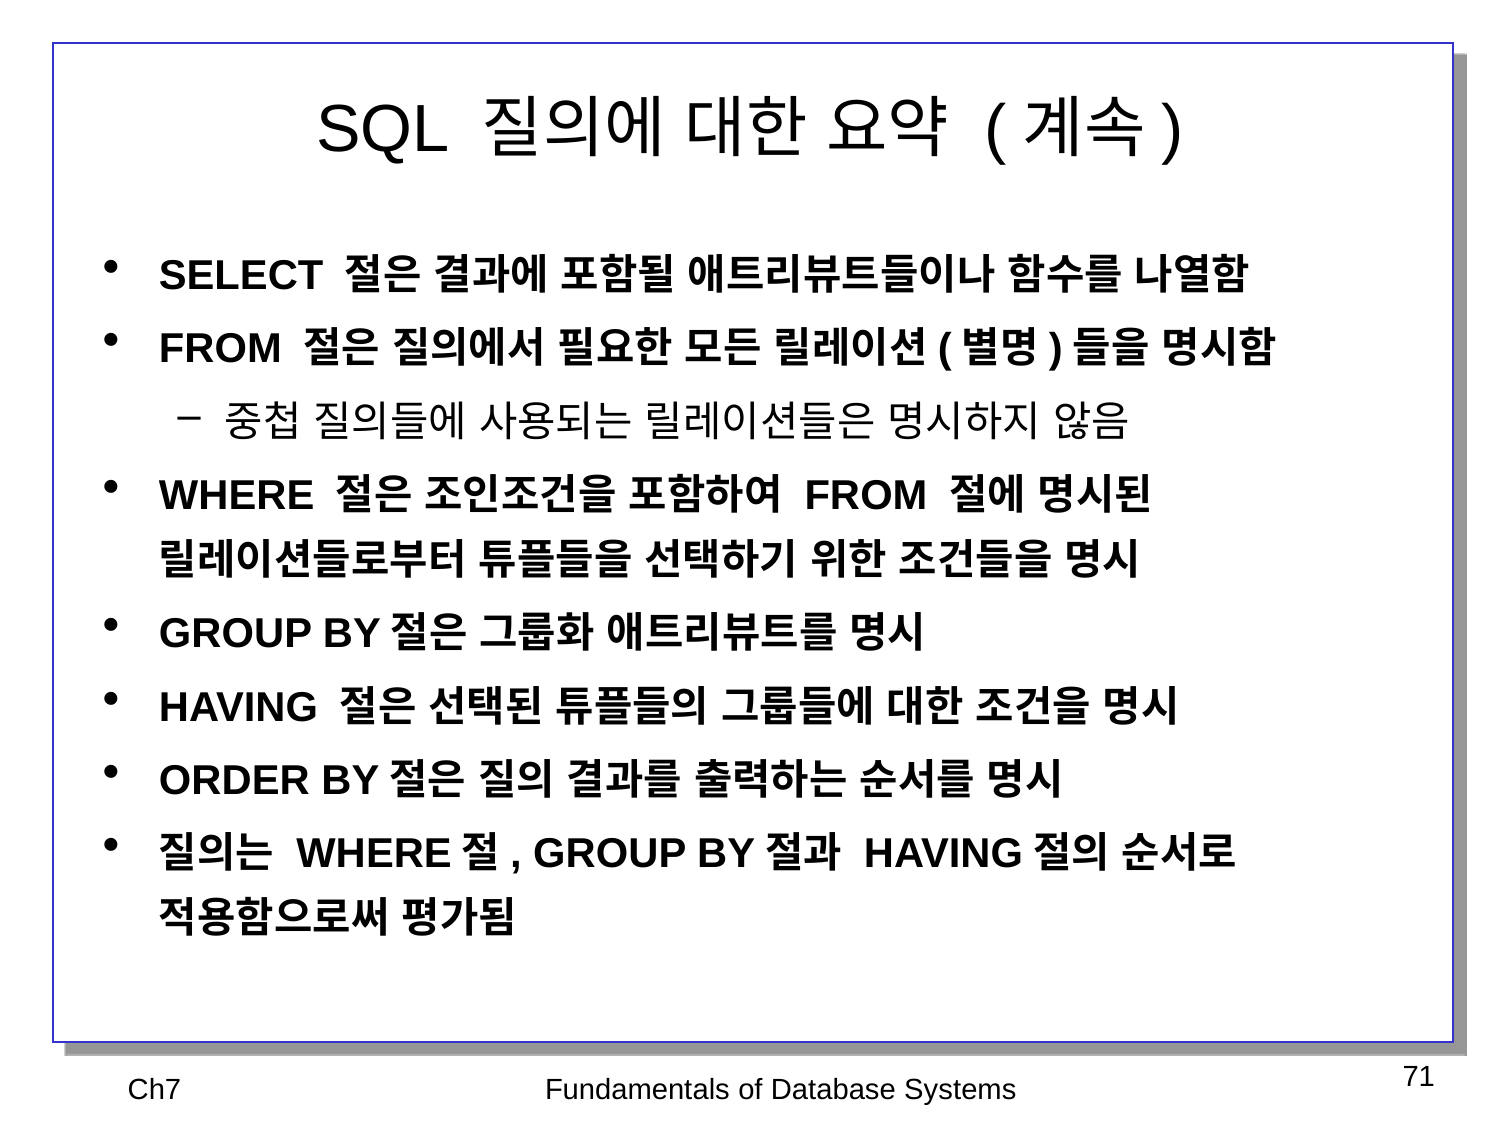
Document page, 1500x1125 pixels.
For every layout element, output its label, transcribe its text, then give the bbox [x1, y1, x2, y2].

footer Fundamentals of Database Systems [449, 1049, 1113, 1125]
list SELECT 절은 결과에 포함될 애트리뷰트들이나 함수를 나열함 FROM 절은 질의에서 필요한 모든 릴레이션(별명)들을 명시함 중첩 질의들에 사용되는 릴레이션들은 명시하지 않음 WHERE 절은 조인조건을 포함하여 FROM 절에 명시된 릴레이션들로부터 튜플들을 선택하기 위한 조건들을 명시 GROUP BY절은 그룹화 애트리뷰트를 명시 HAVING 절은 선택된 튜플들의 그룹들에 대한 조건을 명시 ORDER BY절은 질의 결과를 출력하는 순서를 명시 질의는 WHERE절, GROUP BY절과 HAVING절의 순서로 적용함으로써 평가됨 [87, 224, 1413, 1038]
title SQL 질의에 대한 요약 (계속) [112, 62, 1388, 188]
slide_number 71 [1136, 1049, 1451, 1125]
slide_number Ch7 [112, 1049, 426, 1125]
